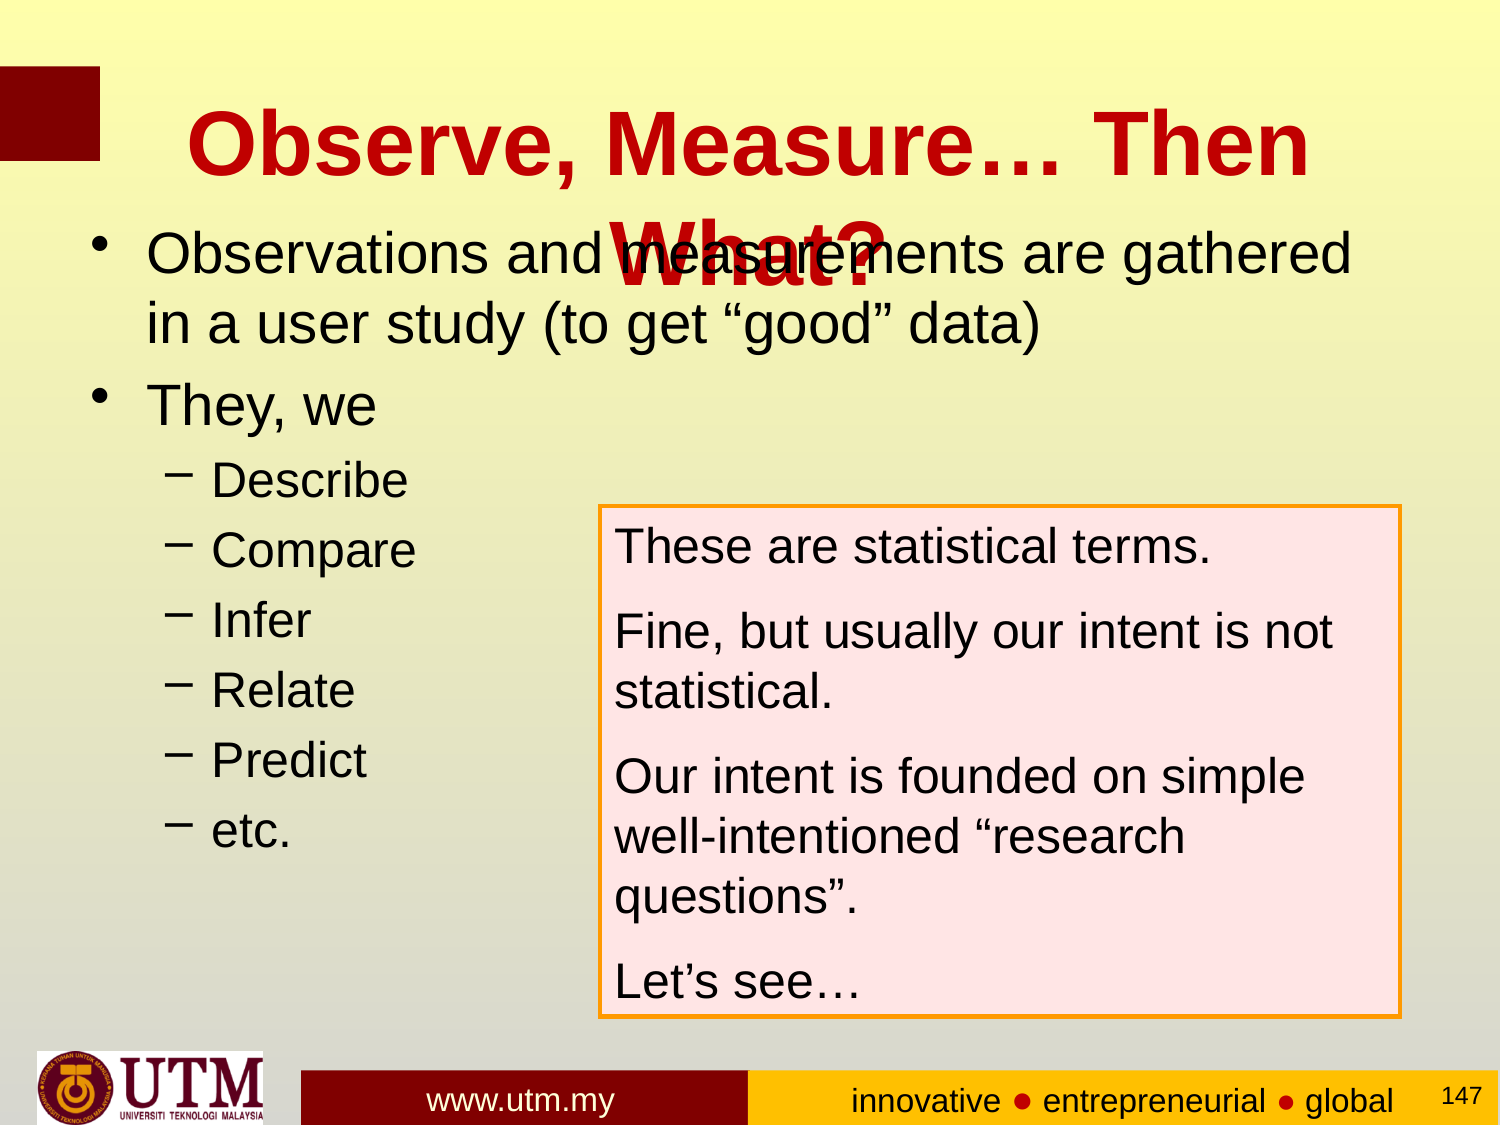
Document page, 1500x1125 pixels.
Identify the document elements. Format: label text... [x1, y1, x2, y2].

title Observe, Measure… Then What? [112, 99, 1388, 207]
list Observations and measurements are gathered in a user study (to get “good” data) They, we Describe Compare Infer Relate Predict etc. [74, 207, 1426, 1006]
text_box These are statistical terms. Fine, but usually our intent is not statistical. Our intent is founded on simple well-intentioned “research questions”. Let’s see… [600, 505, 1400, 1017]
picture [37, 1051, 263, 1125]
